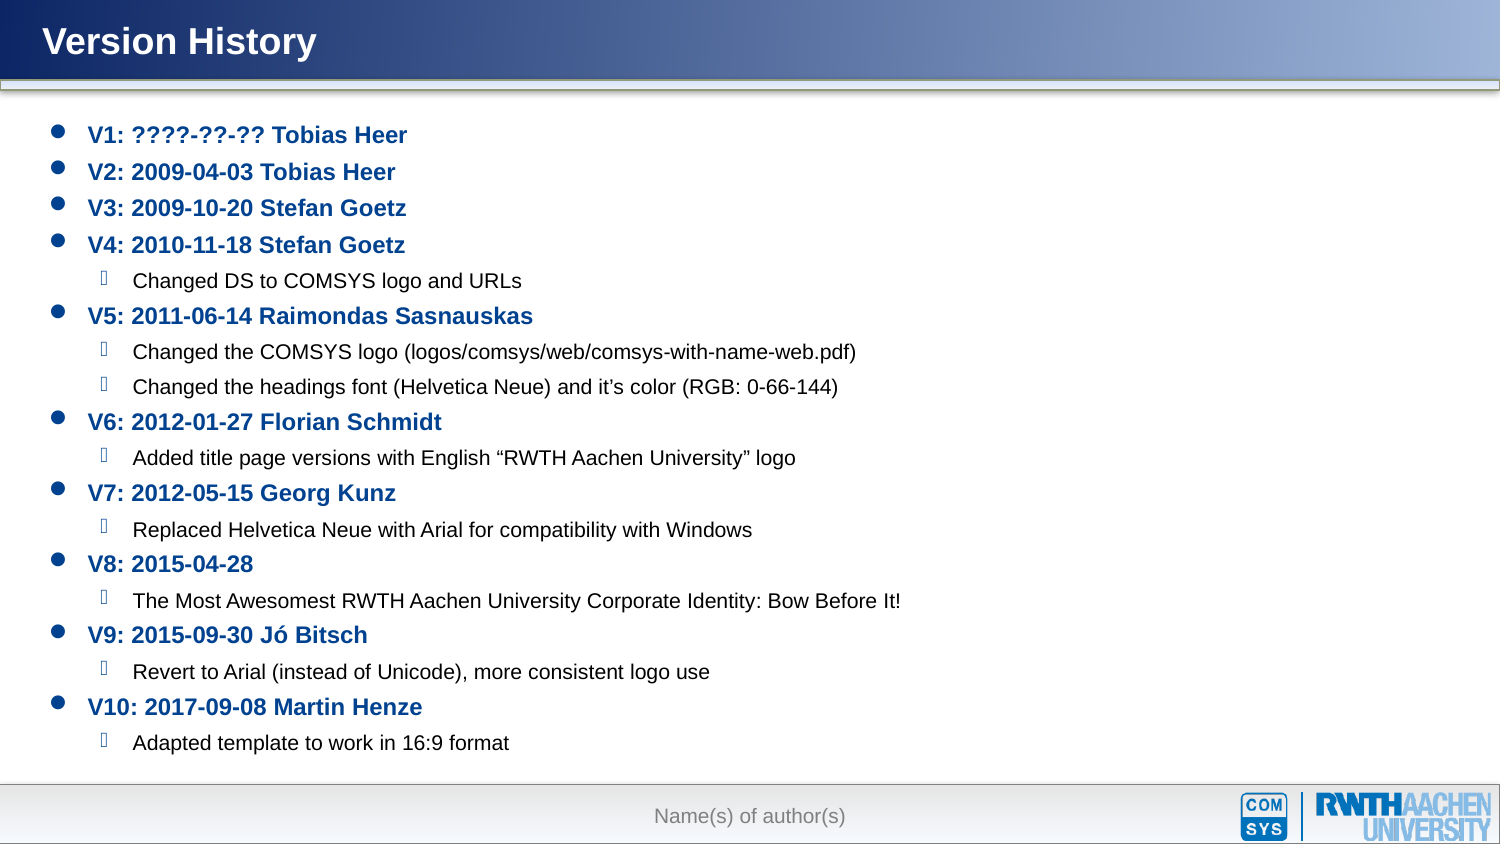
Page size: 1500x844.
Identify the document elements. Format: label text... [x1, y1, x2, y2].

title Version History [27, 11, 1464, 69]
list V1: ????-??-?? Tobias Heer V2: 2009-04-03 Tobias Heer V3: 2009-10-20 Stefan Goetz V4: 2010-11-18 Stefan Goetz Changed DS to COMSYS logo and URLs V5: 2011-06-14 Raimondas Sasnauskas Changed the COMSYS logo (logos/comsys/web/comsys-with-name-web.pdf) Changed the headings font (Helvetica Neue) and it’s color (RGB: 0-66-144) V6: 2012-01-27 Florian Schmidt Added title page versions with English “RWTH Aachen University” logo V7: 2012-05-15 Georg Kunz Replaced Helvetica Neue with Arial for compatibility with Windows V8: 2015-04-28 The Most Awesomest RWTH Aachen University Corporate Identity: Bow Before It! V9: 2015-09-30 Jó Bitsch Revert to Arial (instead of Unicode), more consistent logo use V10: 2017-09-08 Martin Henze Adapted template to work in 16:9 format [33, 109, 1471, 764]
